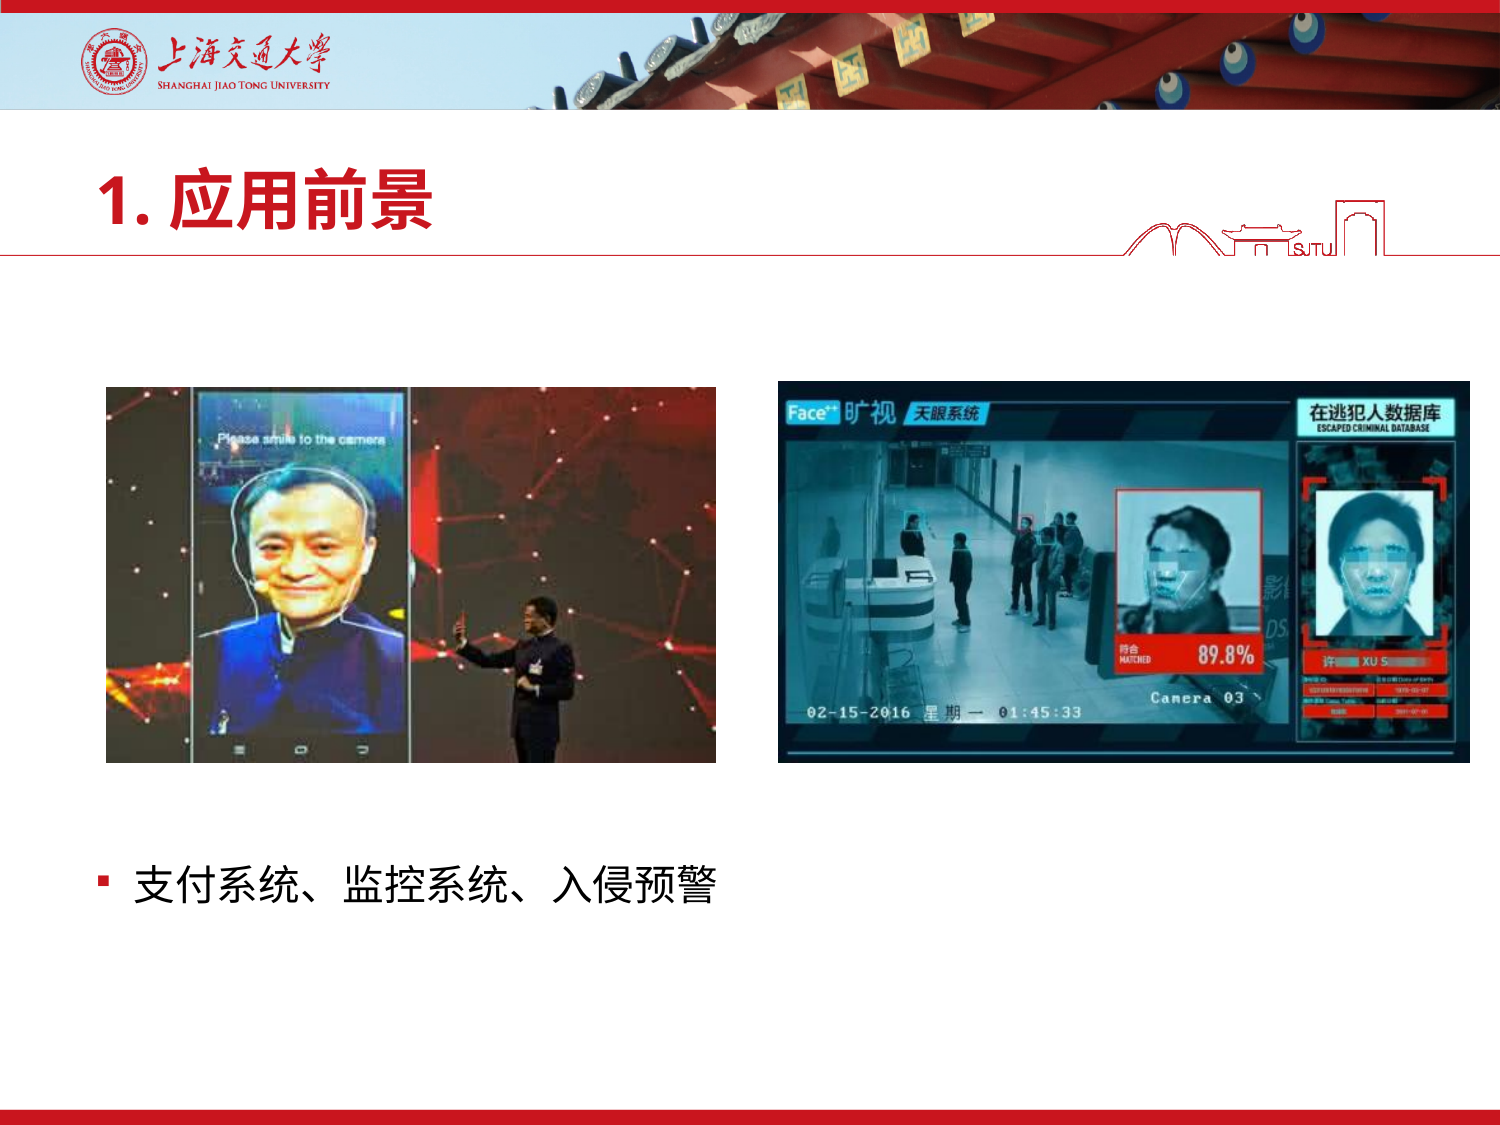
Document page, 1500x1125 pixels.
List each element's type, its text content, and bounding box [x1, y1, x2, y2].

picture [778, 381, 1470, 763]
picture [0, 0, 1500, 110]
picture [0, 200, 1500, 256]
picture [778, 586, 783, 605]
picture [1463, 426, 1470, 437]
picture [106, 387, 716, 763]
list 支付系统、监控系统、入侵预警 [81, 276, 1027, 1084]
picture [1460, 443, 1466, 484]
title 1.应用前景 [81, 159, 1455, 254]
